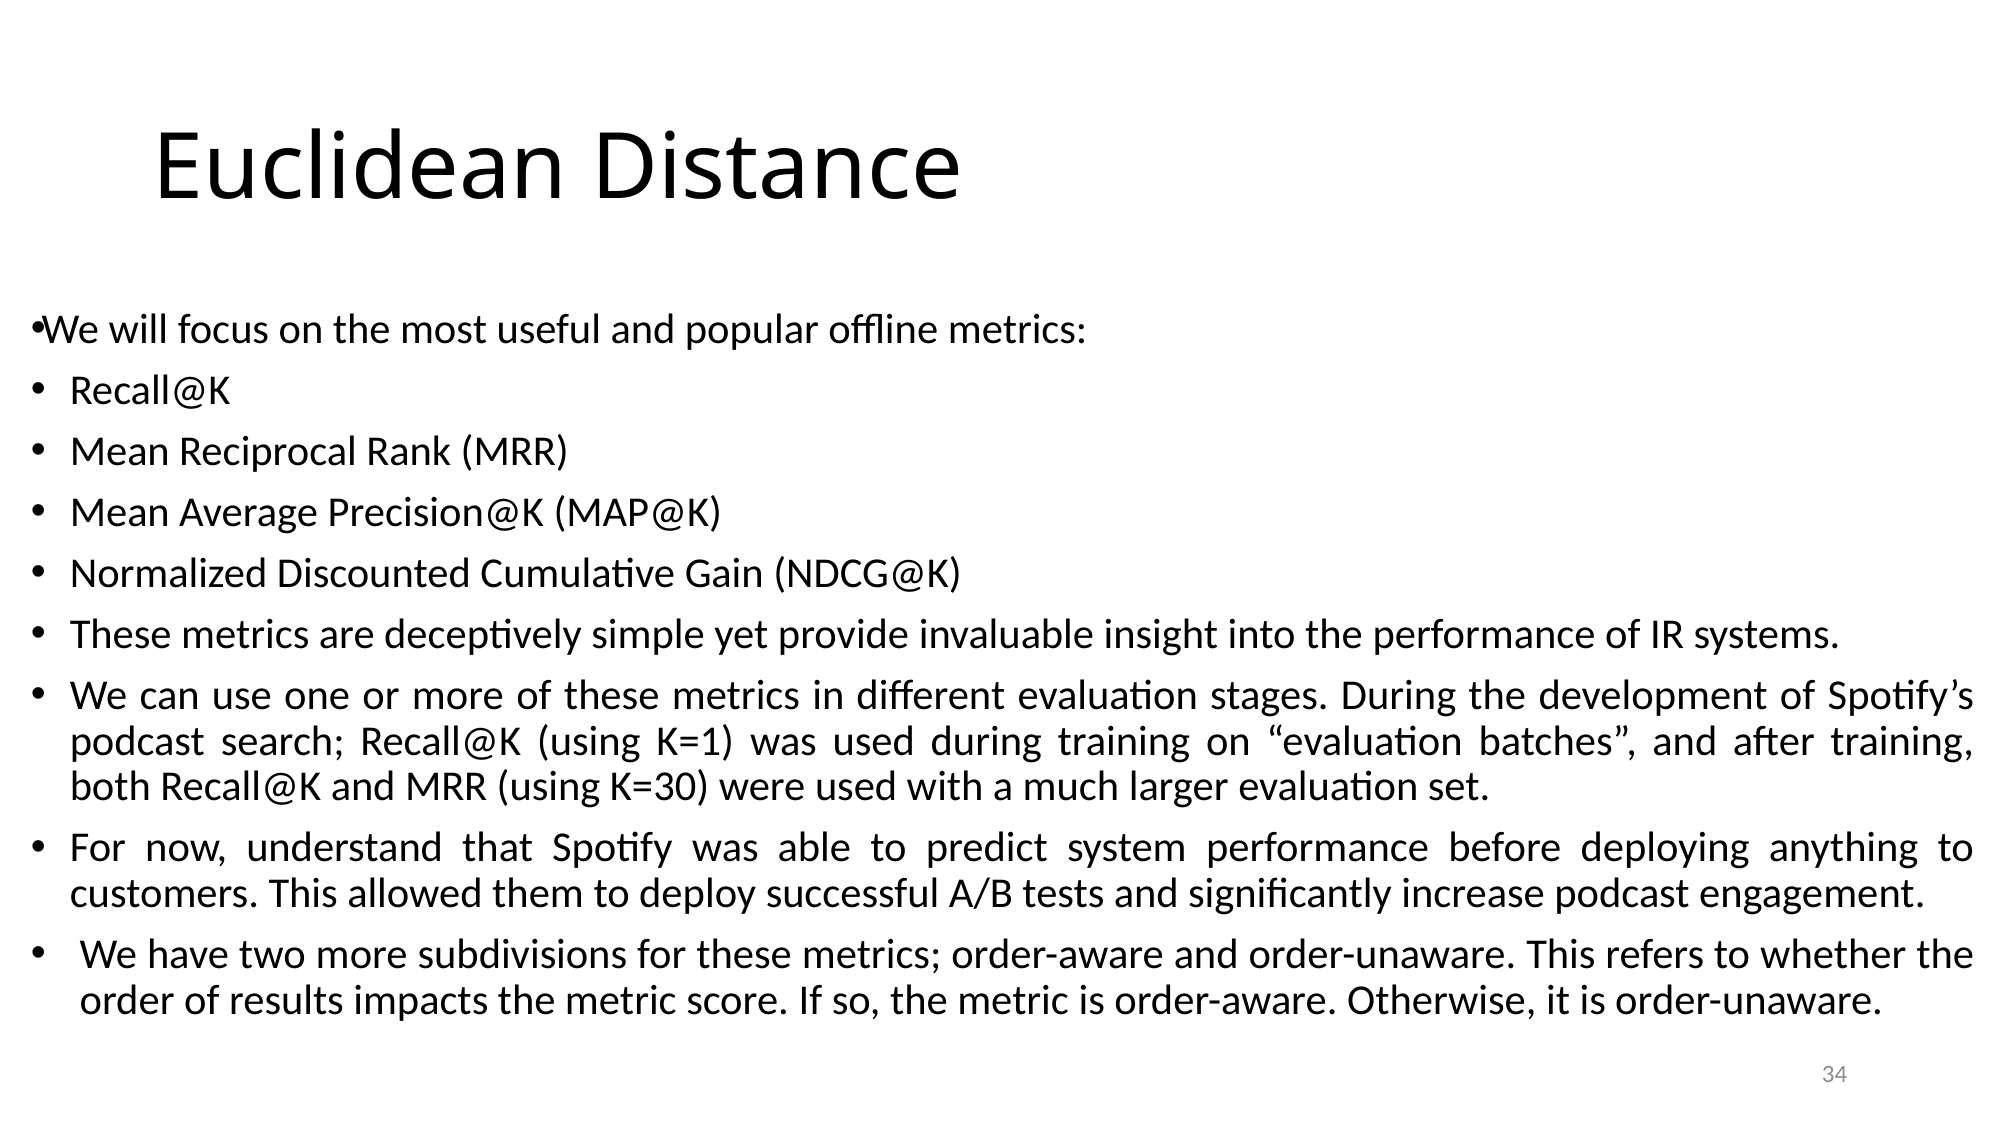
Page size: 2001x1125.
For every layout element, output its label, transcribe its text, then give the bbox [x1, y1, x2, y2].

slide_number 34 [1412, 1049, 1863, 1103]
list We will focus on the most useful and popular offline metrics: Recall@K Mean Reciprocal Rank (MRR) Mean Average Precision@K (MAP@K) Normalized Discounted Cumulative Gain (NDCG@K) These metrics are deceptively simple yet provide invaluable insight into the performance of IR systems. We can use one or more of these metrics in different evaluation stages. During the development of Spotify’s podcast search; Recall@K (using K=1) was used during training on “evaluation batches”, and after training, both Recall@K and MRR (using K=30) were used with a much larger evaluation set. For now, understand that Spotify was able to predict system performance before deploying anything to customers. This allowed them to deploy successful A/B tests and significantly increase podcast engagement. We have two more subdivisions for these metrics; order-aware and order-unaware. This refers to whether the order of results impacts the metric score. If so, the metric is order-aware. Otherwise, it is order-unaware. [15, 299, 1990, 1049]
title Euclidean Distance [137, 59, 1863, 278]
